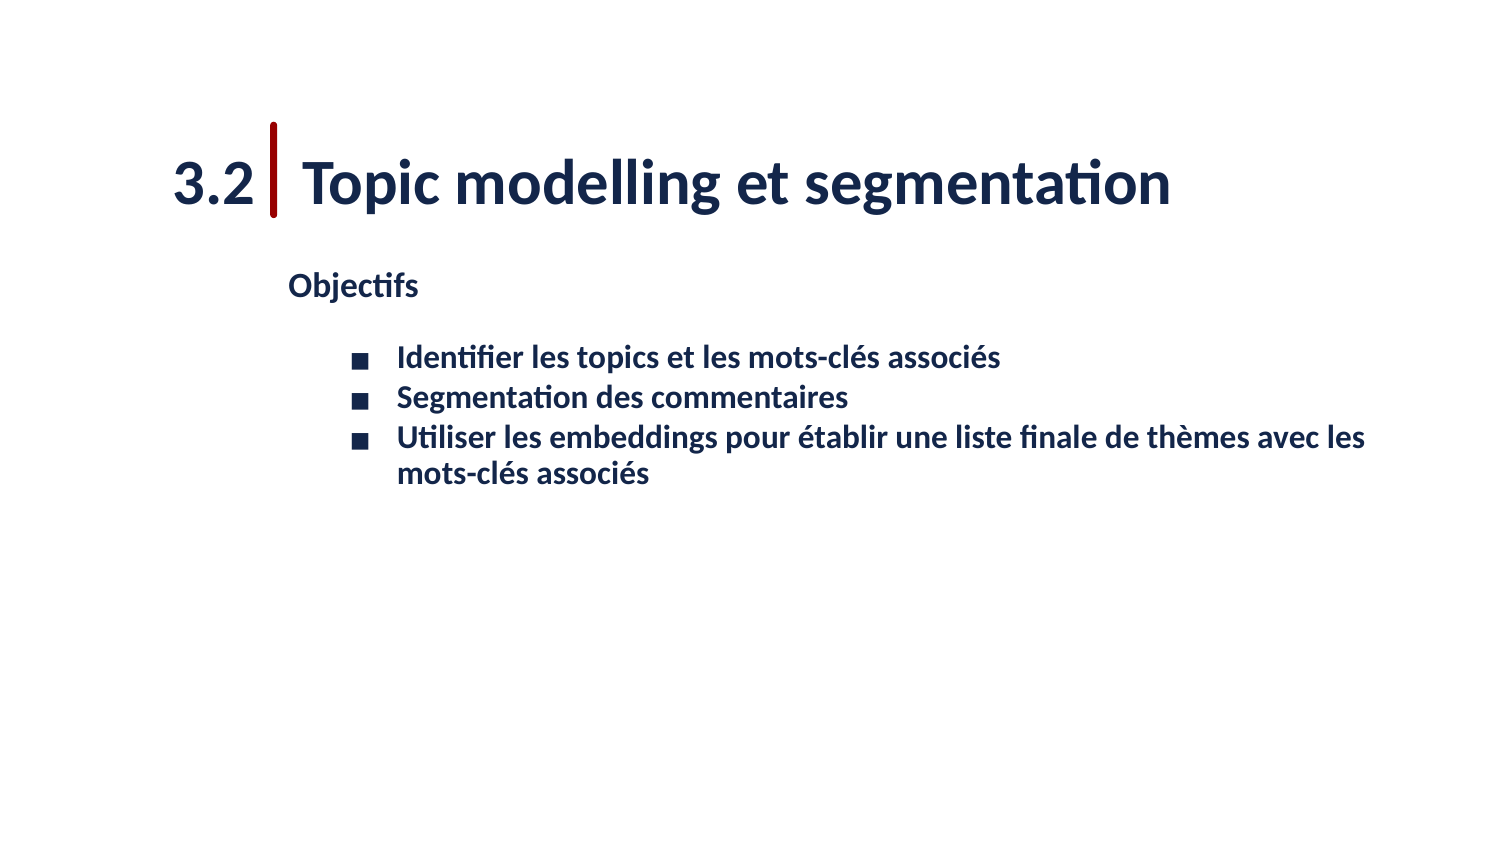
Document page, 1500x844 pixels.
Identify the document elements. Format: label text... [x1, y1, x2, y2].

list Topic modelling et segmentation [292, 120, 1470, 219]
list Identifier les topics et les mots-clés associés Segmentation des commentaires Utiliser les embeddings pour établir une liste finale de thèmes avec les mots-clés associés [322, 333, 1426, 537]
text_box Objectifs [156, 273, 551, 300]
list 3.2 [30, 111, 256, 219]
